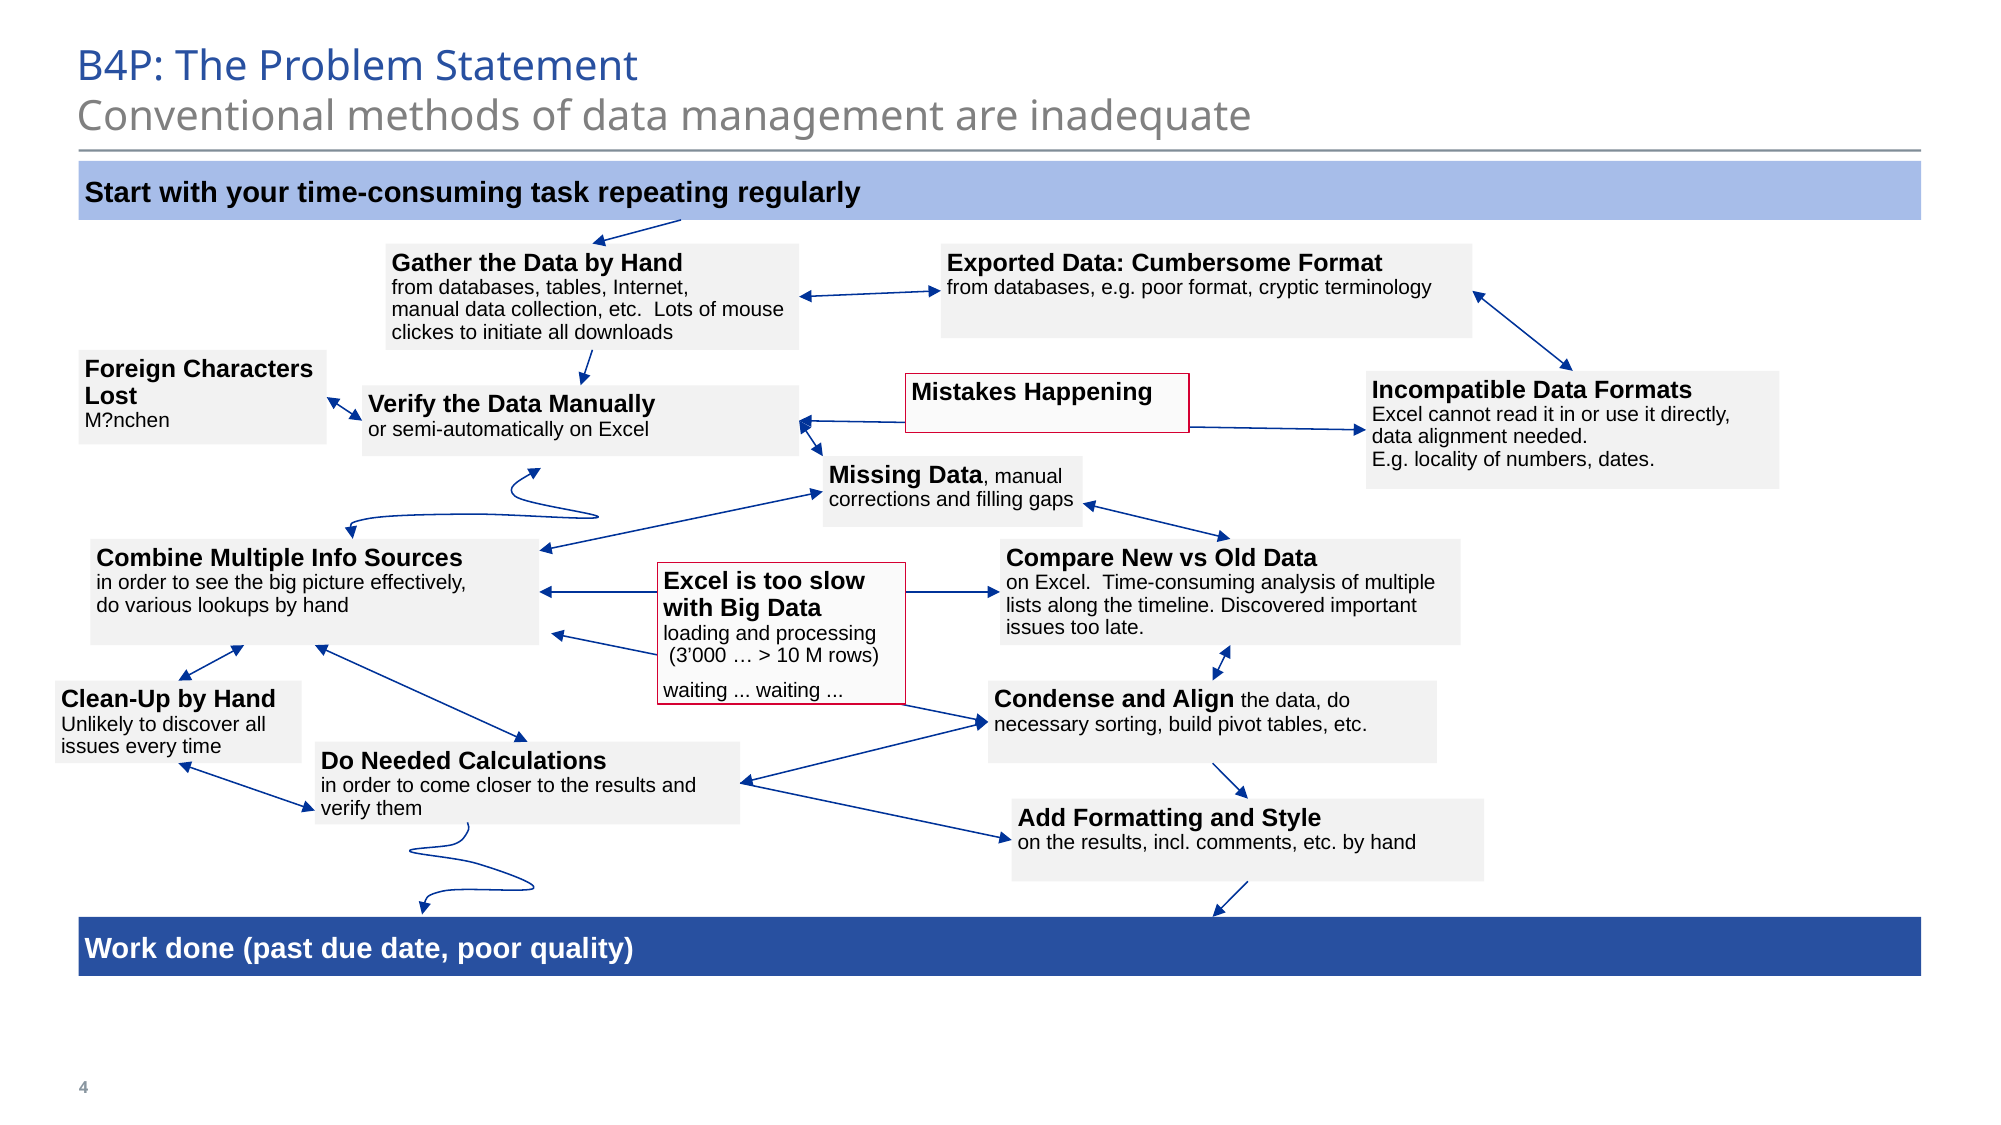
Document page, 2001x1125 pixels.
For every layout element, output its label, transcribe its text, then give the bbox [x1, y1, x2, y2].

text_box Start with your time-consuming task repeating regularly [77, 159, 1923, 222]
text_box Verify the Data Manually or semi-automatically on Excel [360, 383, 801, 458]
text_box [178, 762, 316, 811]
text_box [1082, 503, 1231, 540]
text_box [344, 467, 541, 539]
text_box Exported Data: Cumbersome Format from databases, e.g. poor format, cryptic terminology [939, 241, 1474, 340]
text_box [739, 729, 989, 782]
text_box Foreign Characters Lost M?nchen [77, 348, 329, 446]
text_box Excel is too slow with Big Data loading and processing (3’000 … > 10 M rows) waiting ... waiting ... [655, 560, 908, 591]
text_box Mistakes Happening [903, 371, 1191, 419]
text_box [1212, 644, 1231, 681]
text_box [798, 420, 824, 457]
text_box Condense and Align the data, do necessary sorting, build pivot tables, etc. [993, 678, 1439, 765]
text_box Combine Multiple Info Sources in order to see the big picture effectively, do various lookups by hand [88, 537, 541, 647]
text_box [326, 396, 363, 421]
text_box Gather the Data by Hand from databases, tables, Internet, manual data collection, etc. Lots of mouse clickes to initiate all downloads [384, 241, 801, 352]
text_box Missing Data, manual corrections and filling gaps [821, 454, 1085, 529]
text_box Excel is too slow with Big Data loading and processing (3’000 … > 10 M rows) waiting ... waiting ... [655, 601, 908, 631]
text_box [798, 290, 942, 297]
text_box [550, 633, 989, 723]
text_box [178, 644, 245, 681]
text_box Do Needed Calculations in order to come closer to the results and verify them [313, 740, 734, 826]
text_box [580, 349, 593, 386]
title B4P: The Problem Statement Conventional methods of data management are inadequate [76, 30, 1920, 149]
text_box Work done (past due date, poor quality) [77, 915, 1923, 978]
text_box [1212, 881, 1249, 917]
text_box Clean-Up by Hand Unlikely to discover all issues every time [53, 678, 304, 765]
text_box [539, 491, 824, 551]
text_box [1212, 762, 1249, 799]
text_box Incompatible Data Formats Excel cannot read it in or use it directly, data alignment needed. E.g. locality of numbers, dates. [1364, 369, 1781, 491]
text_box Add Formatting and Style on the results, incl. comments, etc. by hand [1010, 797, 1486, 883]
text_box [1472, 290, 1574, 372]
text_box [314, 644, 528, 742]
text_box [408, 822, 535, 915]
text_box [592, 219, 682, 244]
text_box Compare New vs Old Data on Excel. Time-consuming analysis of multiple lists along the timeline. Discovered important issues too late. [998, 537, 1463, 647]
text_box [739, 782, 1012, 841]
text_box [824, 420, 1367, 431]
